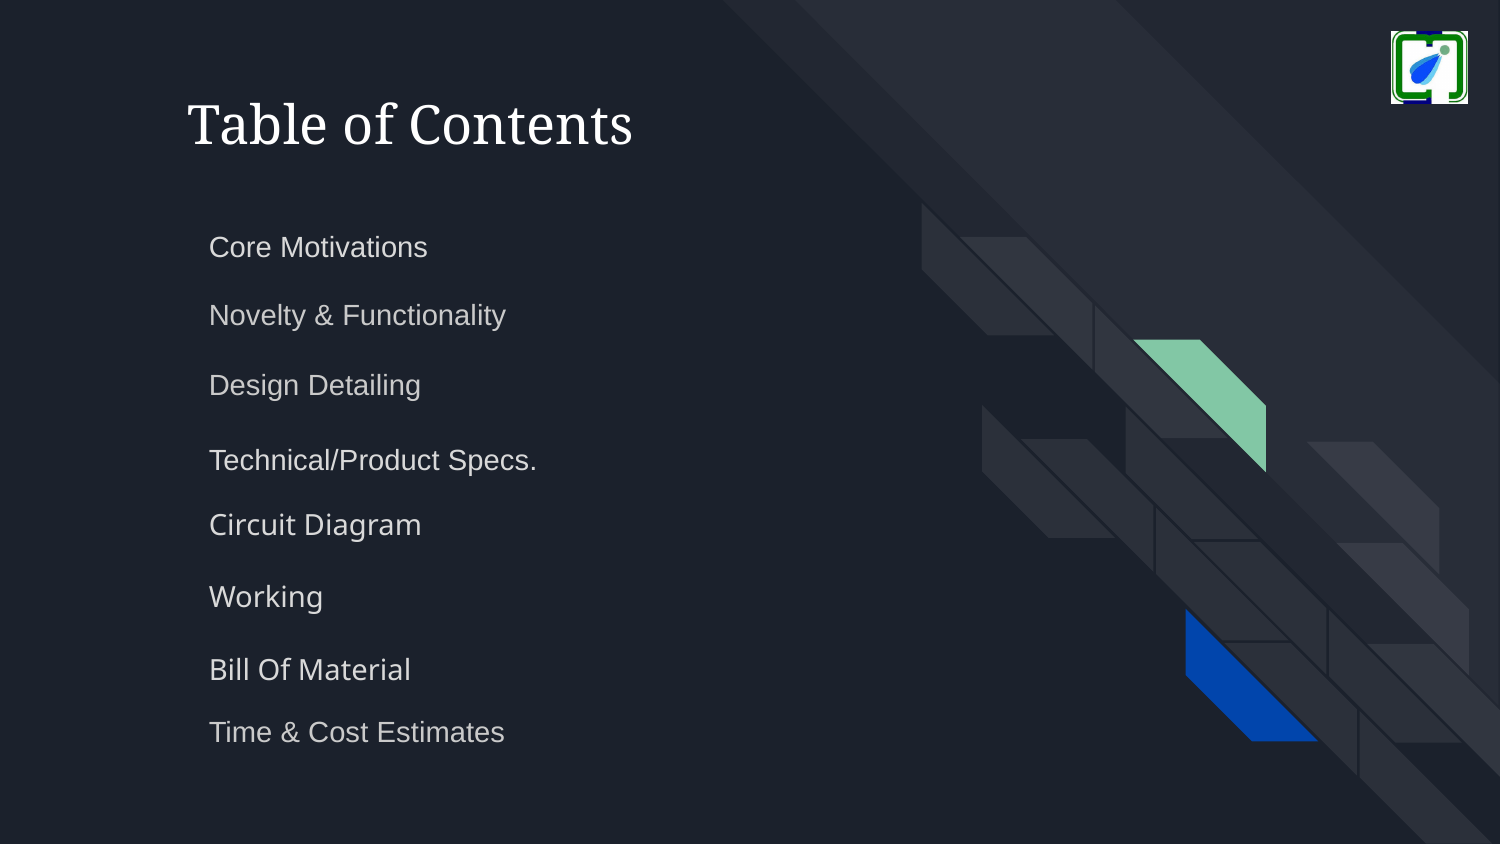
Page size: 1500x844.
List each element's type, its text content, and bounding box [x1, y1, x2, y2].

text_box Design Detailing [193, 345, 689, 421]
text_box Working [193, 563, 501, 636]
text_box Novelty & Functionality [193, 276, 689, 345]
text_box Core Motivations [193, 225, 689, 276]
picture [1391, 31, 1468, 104]
text_box [702, 305, 1198, 360]
title Table of Contents [172, 75, 1328, 156]
text_box Time & Cost Estimates [193, 692, 689, 769]
text_box Bill Of Material [193, 644, 535, 693]
text_box Technical/Product Specs. [193, 421, 689, 497]
text_box Circuit Diagram [193, 491, 469, 563]
